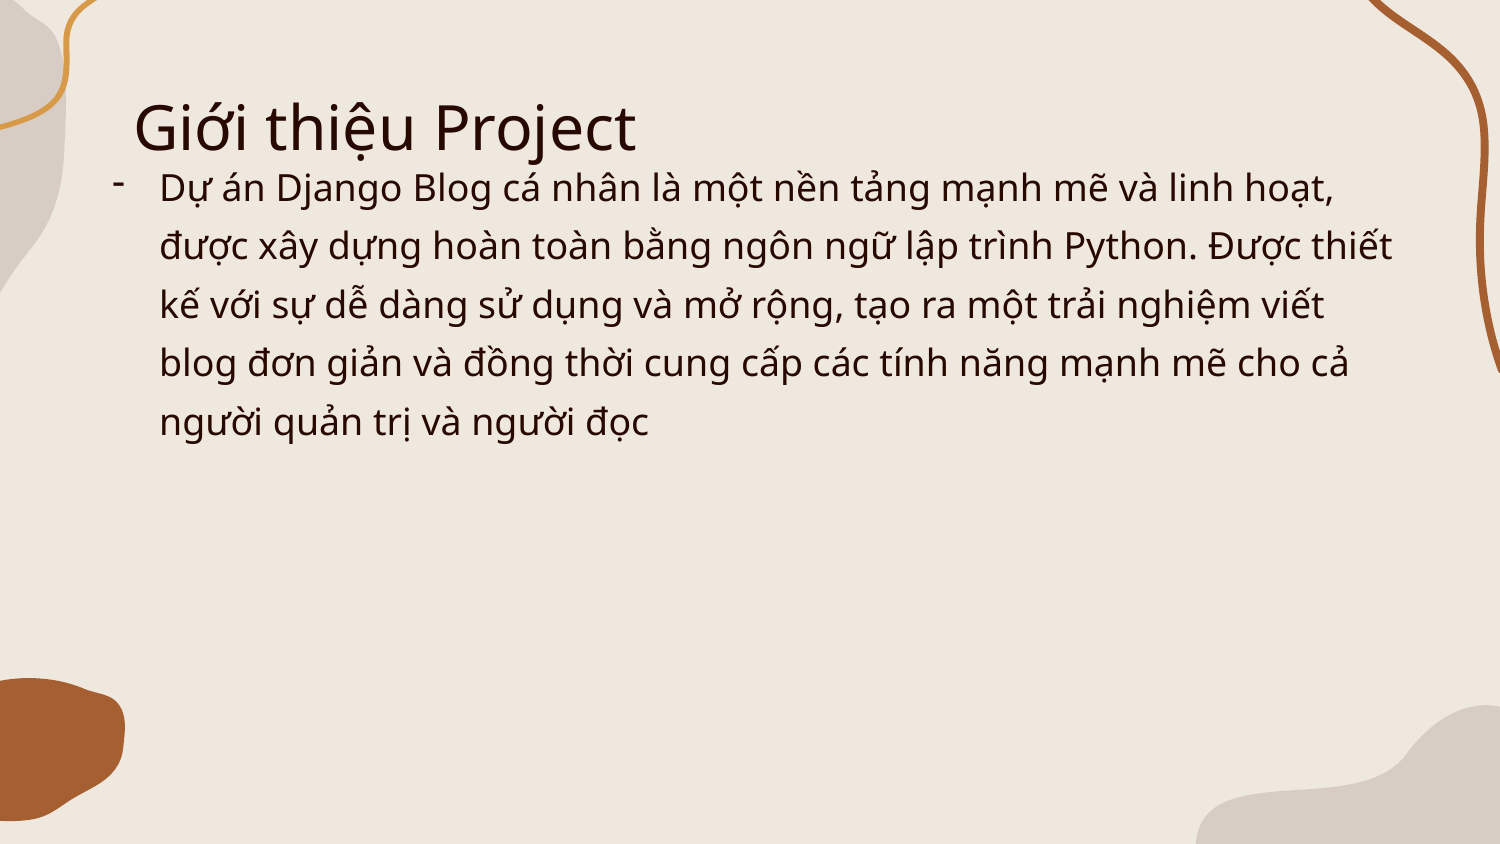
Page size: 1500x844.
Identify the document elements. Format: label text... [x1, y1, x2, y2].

title Giới thiệu Project [118, 72, 1382, 167]
subtitle Dự án Django Blog cá nhân là một nền tảng mạnh mẽ và linh hoạt, được xây dựng hoàn toàn bằng ngôn ngữ lập trình Python. Được thiết kế với sự dễ dàng sử dụng và mở rộng, tạo ra một trải nghiệm viết blog đơn giản và đồng thời cung cấp các tính năng mạnh mẽ cho cả người quản trị và người đọc [97, 187, 1428, 458]
